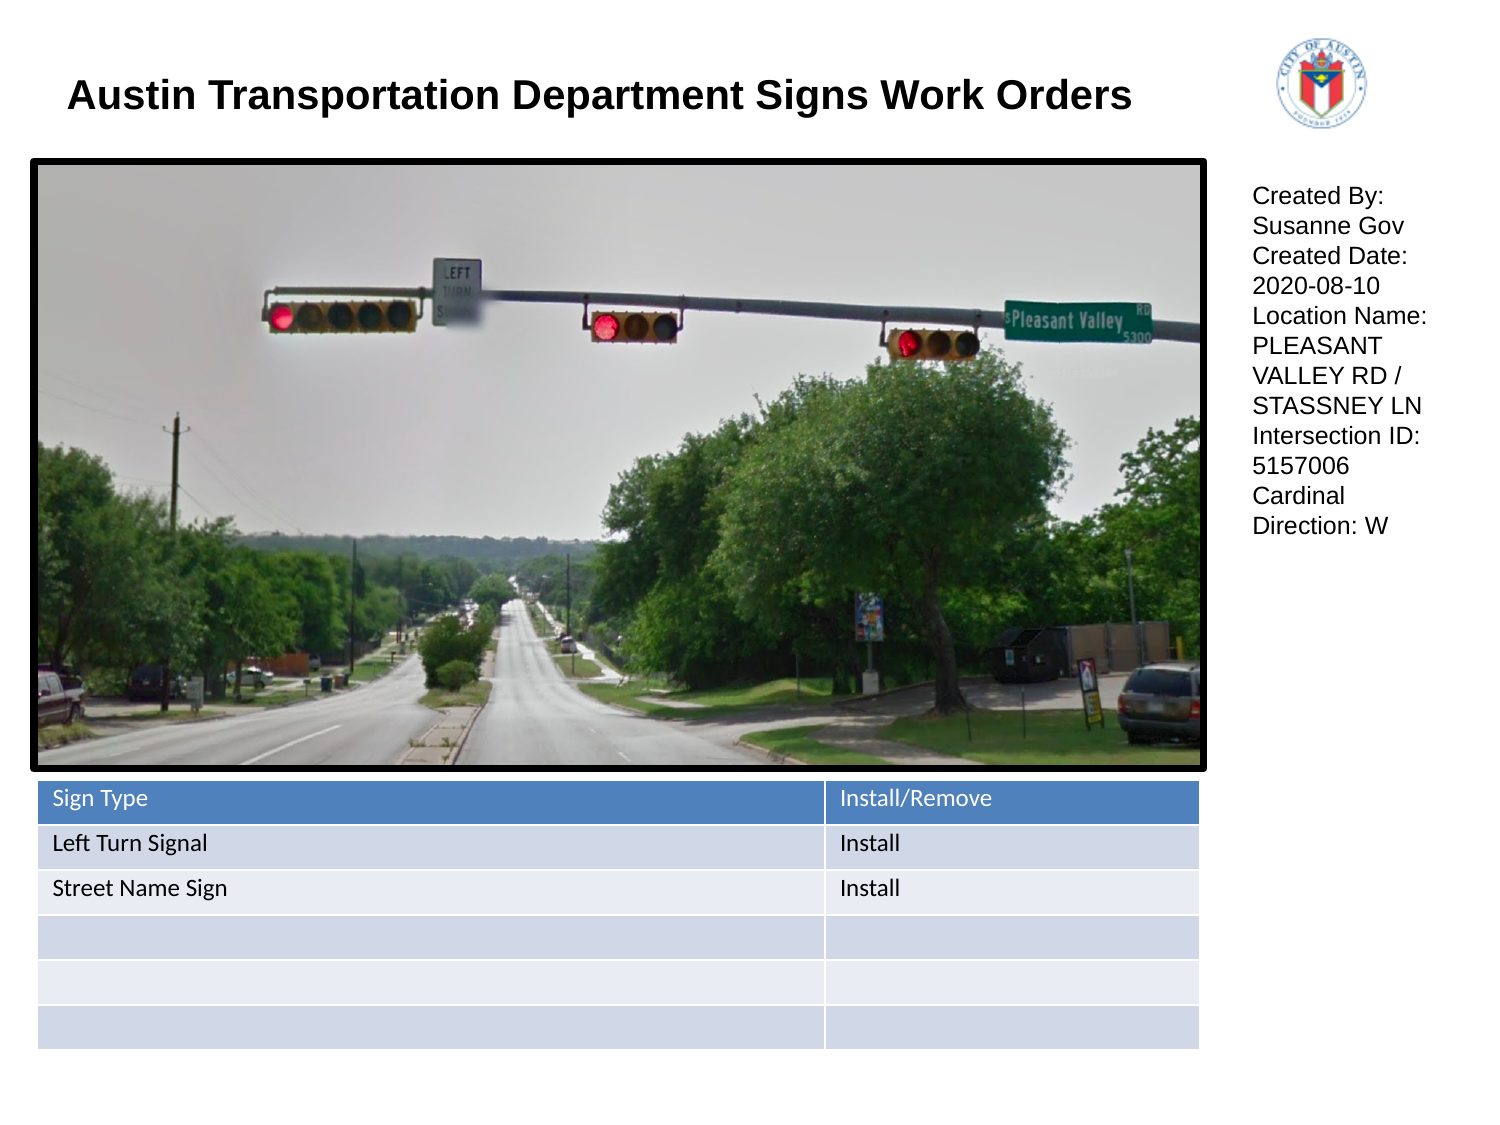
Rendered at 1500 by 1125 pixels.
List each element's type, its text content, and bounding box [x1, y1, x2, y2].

table_cell Install [826, 826, 1199, 869]
text_box Austin Transportation Department Signs Work Orders [51, 60, 1149, 125]
table_cell [826, 961, 1199, 1004]
text_box Created By: Susanne Gov Created Date: 2020-08-10 Location Name: PLEASANT VALLEY RD / STASSNEY LN Intersection ID: 5157006 Cardinal Direction: W [1237, 172, 1463, 547]
picture [1274, 37, 1369, 132]
table_header Sign Type [38, 781, 824, 824]
table_header Install/Remove [826, 781, 1199, 824]
table_cell Install [826, 871, 1199, 914]
table_cell [826, 1006, 1199, 1049]
table_cell [38, 1006, 824, 1049]
table_cell [38, 961, 824, 1004]
picture [37, 164, 1201, 766]
table_cell Street Name Sign [38, 871, 824, 914]
table_cell [826, 916, 1199, 959]
table_cell [38, 916, 824, 959]
table_cell Left Turn Signal [38, 826, 824, 869]
